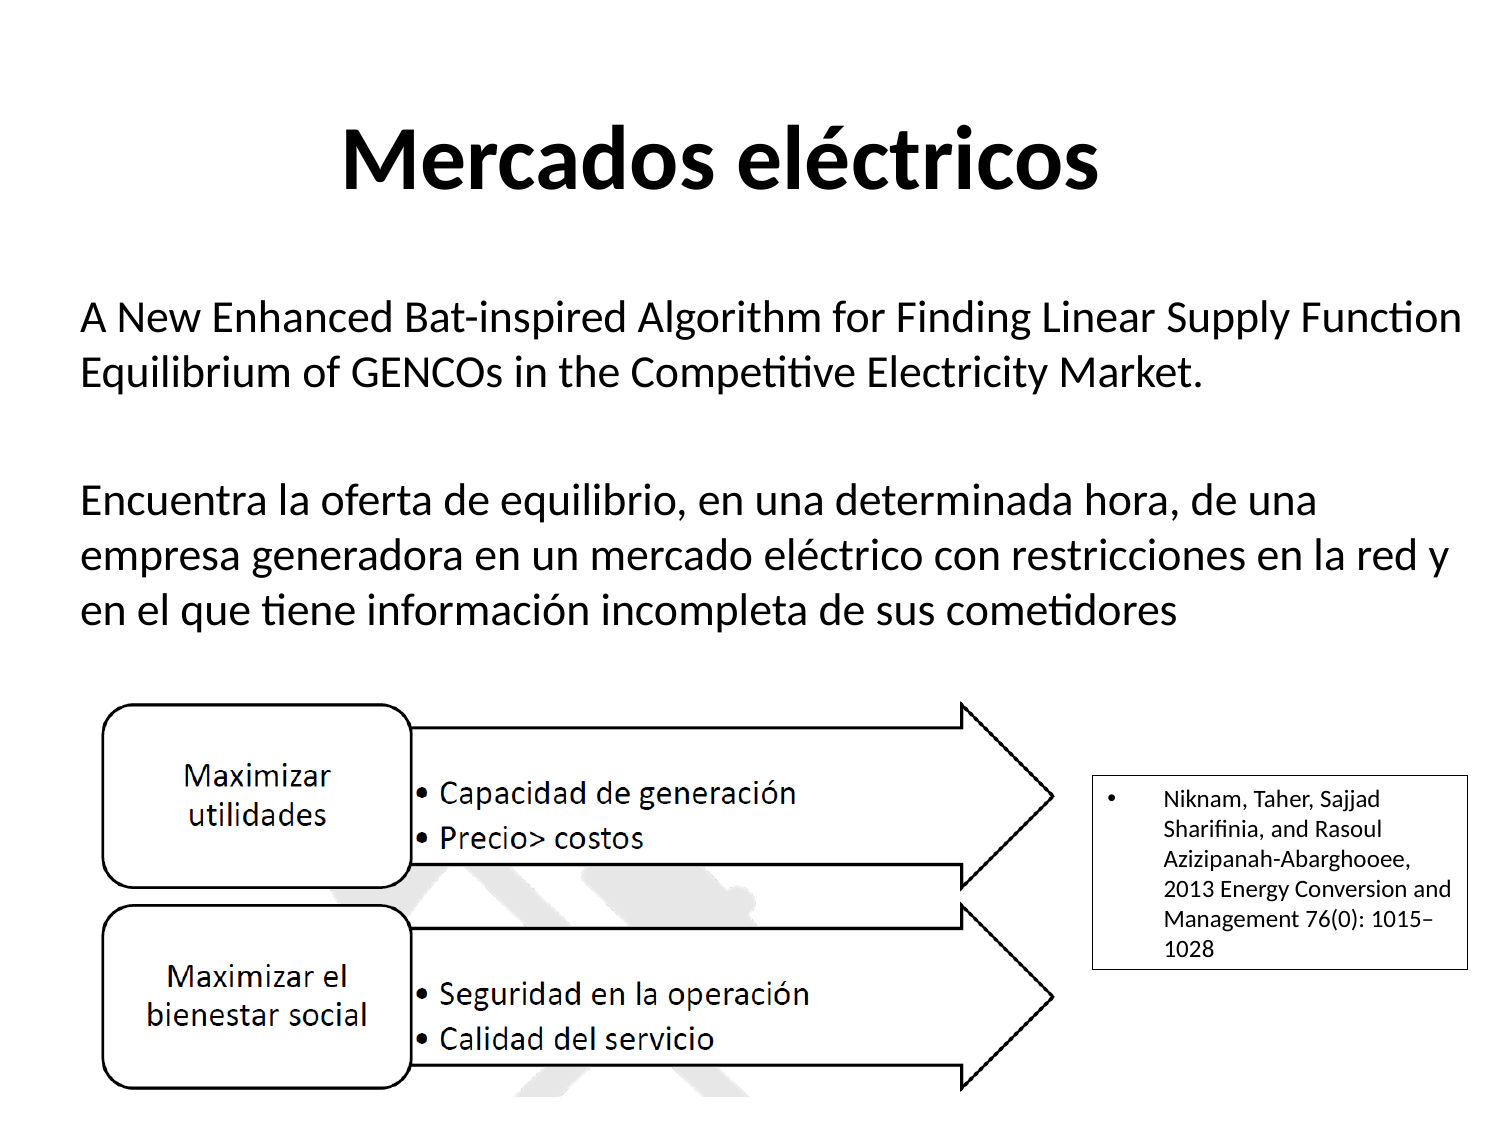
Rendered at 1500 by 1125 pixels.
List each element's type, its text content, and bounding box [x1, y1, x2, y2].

picture [88, 692, 1064, 1097]
text_box Niknam, Taher, Sajjad Sharifinia, and Rasoul Azizipanah-Abarghooee, 2013 Energy Conversion and Management 76(0): 1015–1028 [1092, 775, 1468, 970]
text_box Mercados eléctricos [253, 91, 1187, 216]
list A New Enhanced Bat-inspired Algorithm for Finding Linear Supply Function Equilibrium of GENCOs in the Competitive Electricity Market. Encuentra la oferta de equilibrio, en una determinada hora, de una empresa generadora en un mercado eléctrico con restricciones en la red y en el que tiene información incompleta de sus cometidores [64, 278, 1500, 1022]
